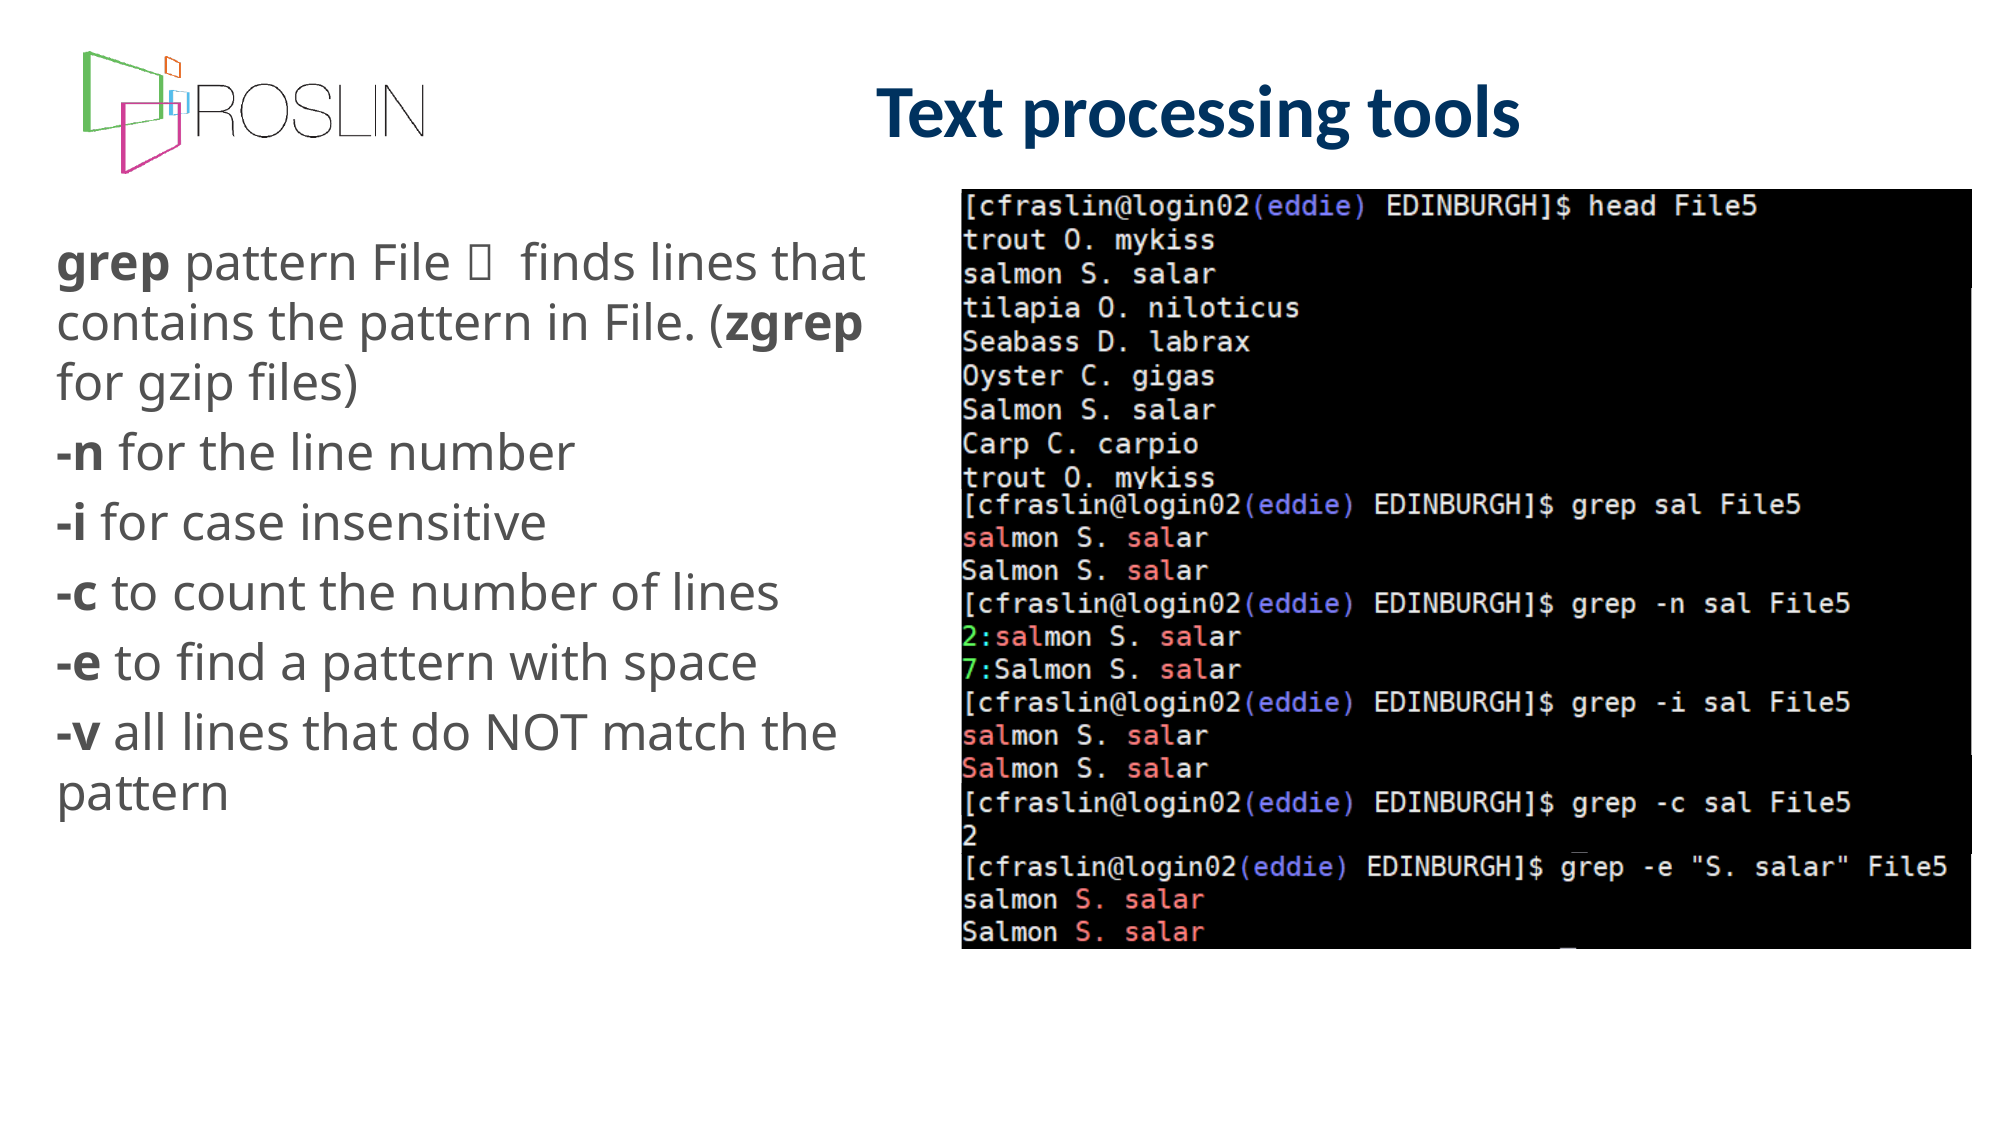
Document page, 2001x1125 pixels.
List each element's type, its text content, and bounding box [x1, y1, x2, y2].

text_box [961, 189, 1972, 949]
list grep pattern File  finds lines that contains the pattern in File. (zgrep for gzip files) -n for the line number -i for case insensitive -c to count the number of lines -e to find a pattern with space -v all lines that do NOT match the pattern [41, 222, 925, 1075]
title Text processing tools [465, 55, 1935, 162]
picture [83, 51, 427, 174]
